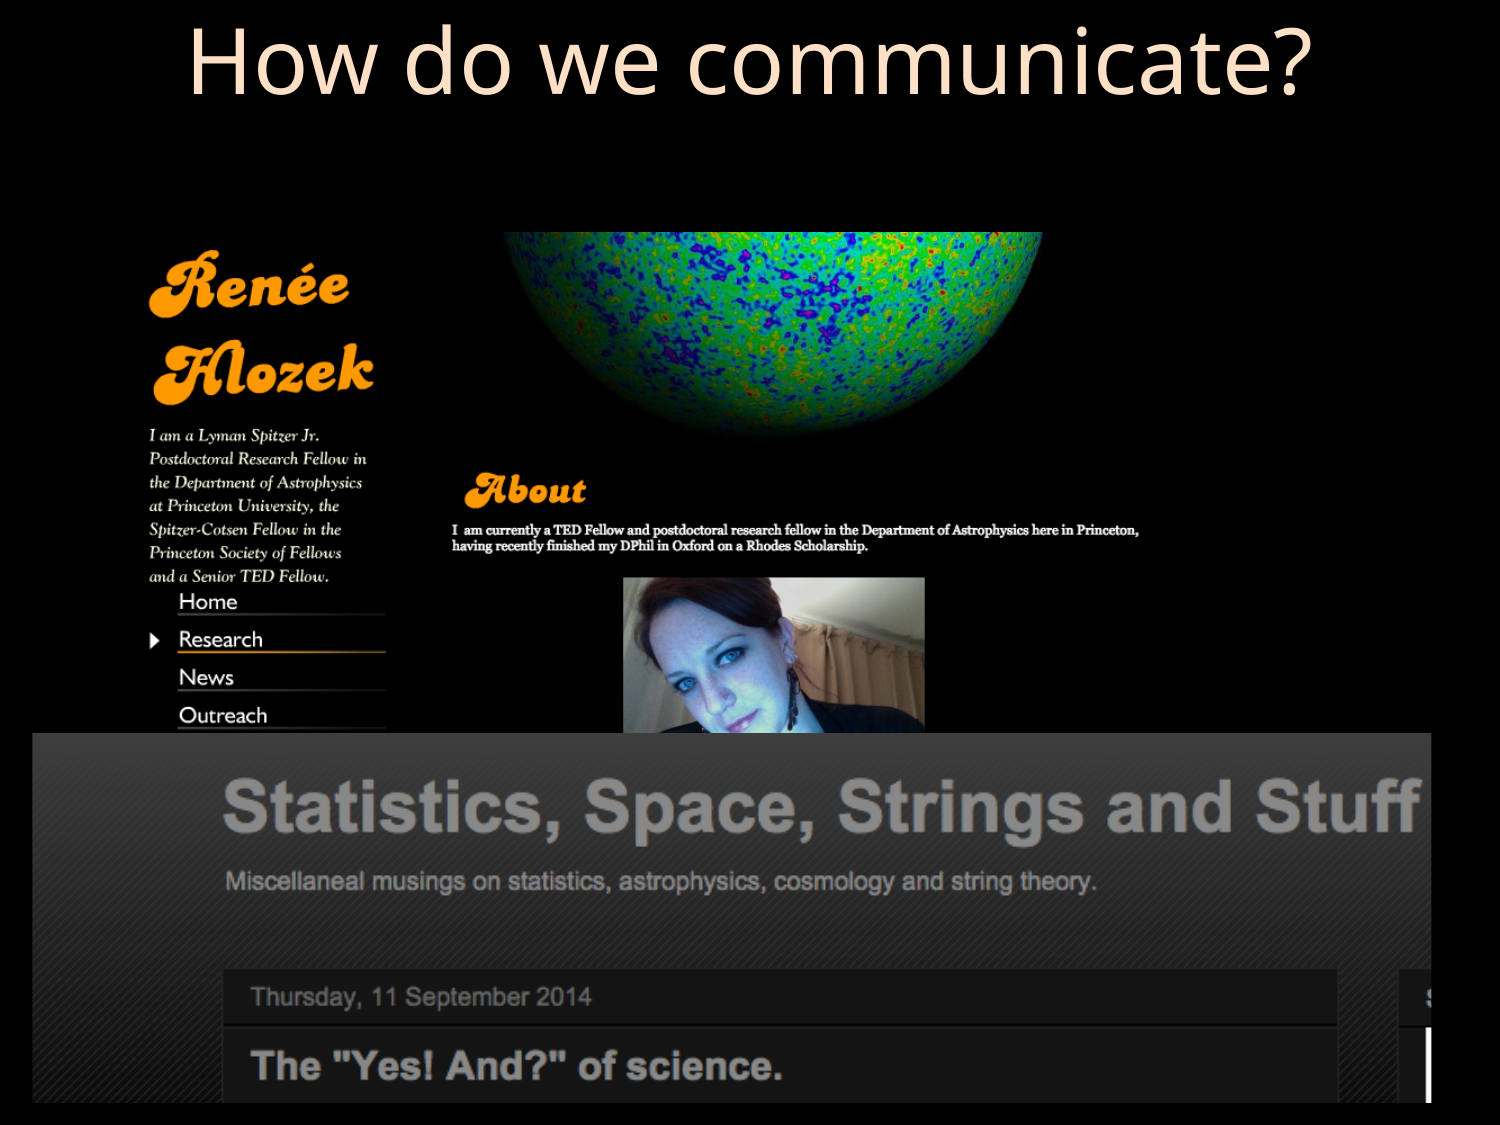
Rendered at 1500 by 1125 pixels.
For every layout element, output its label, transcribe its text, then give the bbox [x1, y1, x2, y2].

picture [10, 232, 1432, 1103]
title How do we communicate? [75, 0, 1425, 152]
